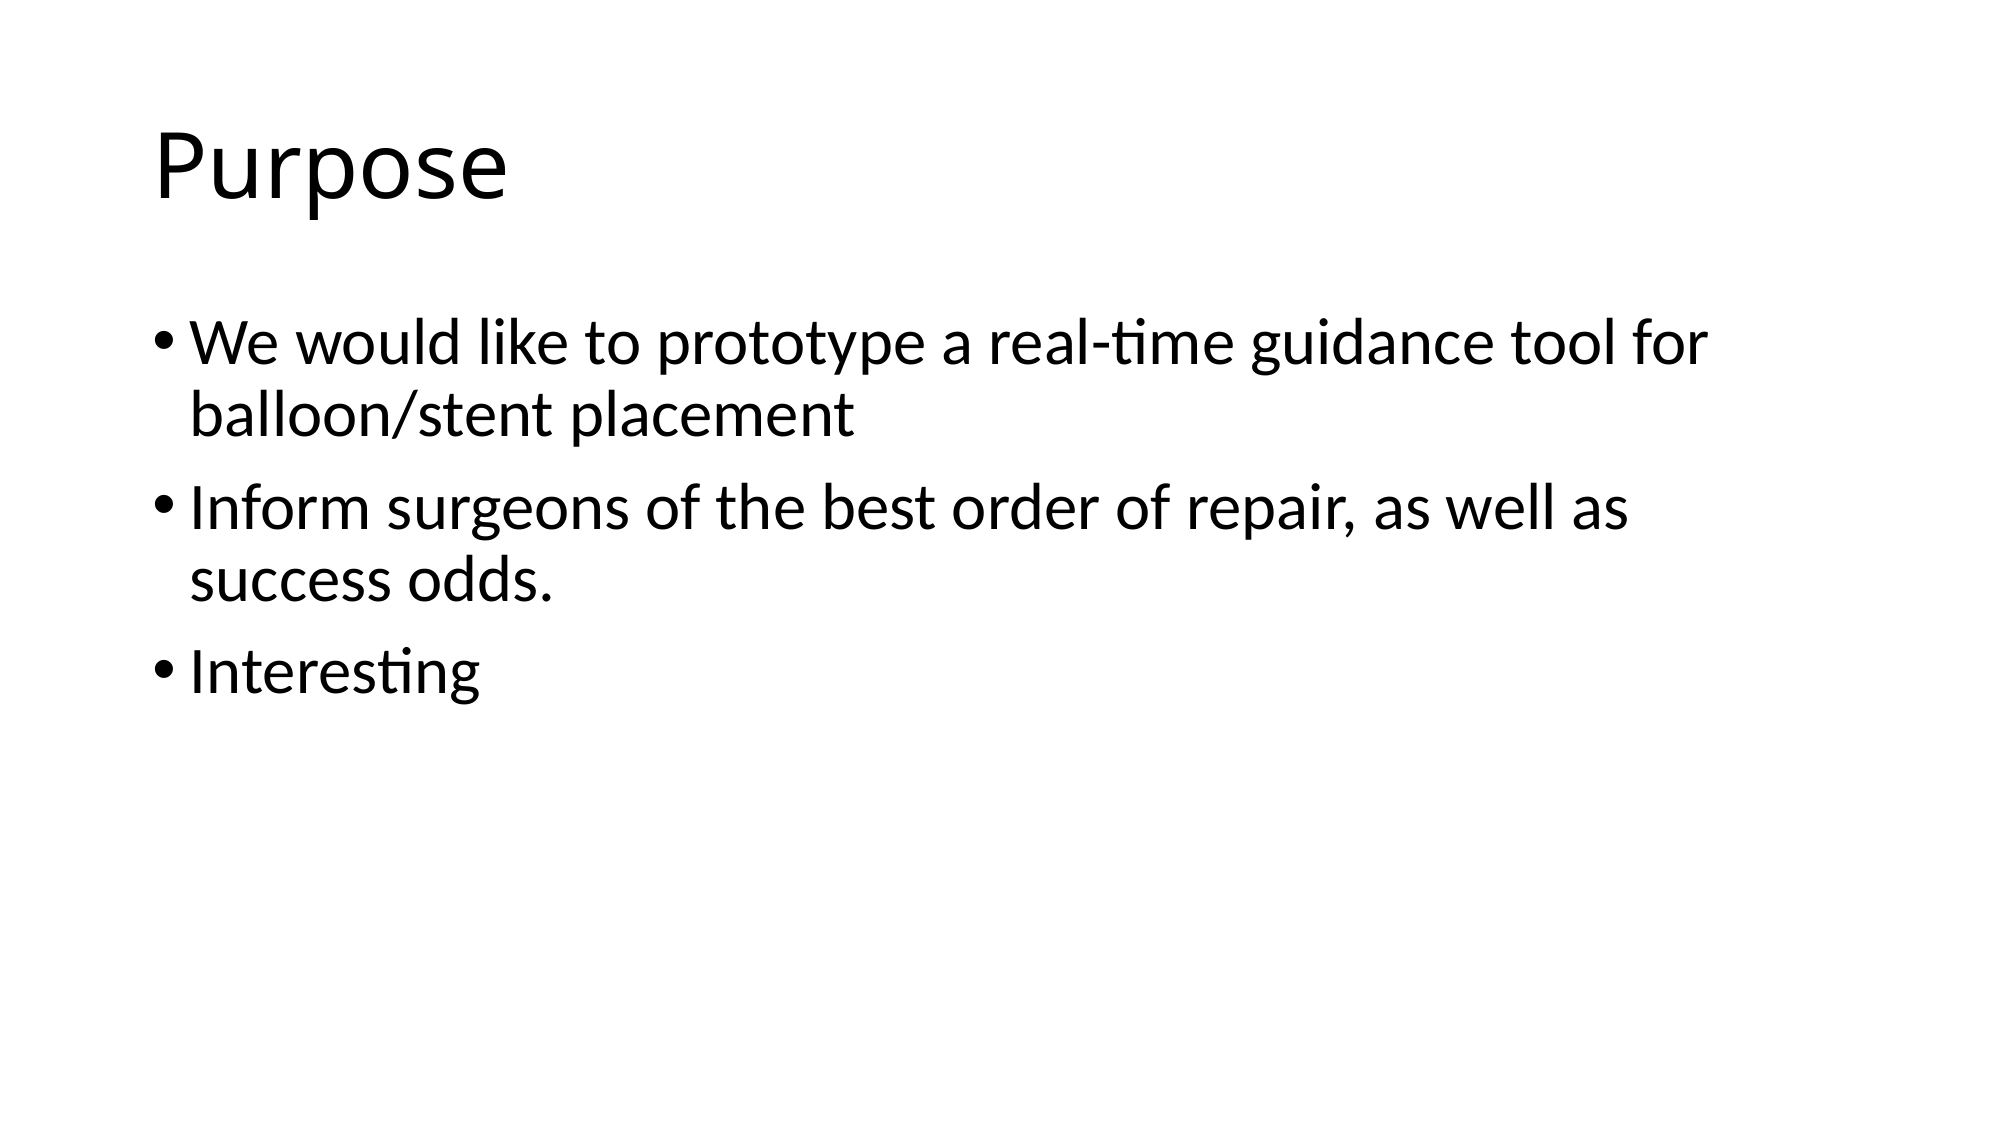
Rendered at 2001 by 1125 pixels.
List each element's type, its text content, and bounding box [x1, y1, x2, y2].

list We would like to prototype a real-time guidance tool for balloon/stent placement Inform surgeons of the best order of repair, as well as success odds. Interesting [137, 299, 1863, 1014]
title Purpose [137, 59, 1863, 278]
